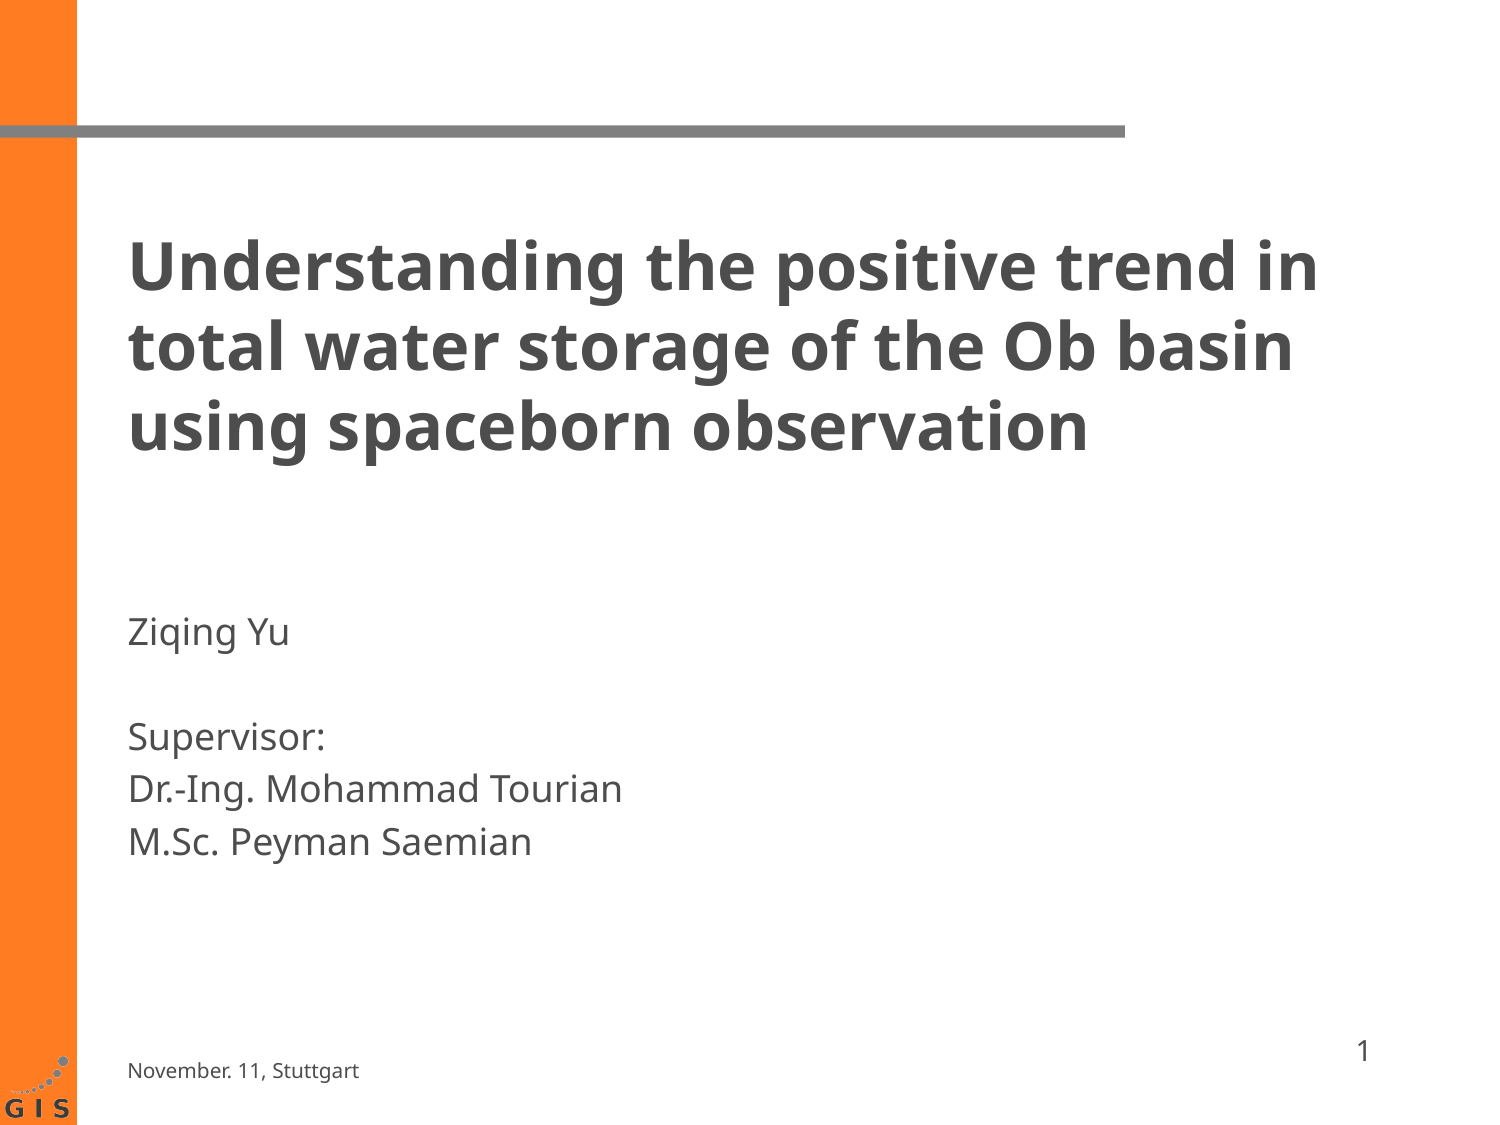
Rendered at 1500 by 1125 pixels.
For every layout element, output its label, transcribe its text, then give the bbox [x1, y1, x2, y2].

picture [5, 1056, 69, 1118]
slide_number 1 [1074, 1024, 1388, 1101]
title Understanding the positive trend in total water storage of the Ob basin using spaceborn observation [112, 249, 1388, 438]
subtitle Ziqing Yu Supervisor: Dr.-Ing. Mohammad Tourian M.Sc. Peyman Saemian [112, 600, 1140, 775]
text_box November. 11, Stuttgart [112, 1050, 502, 1094]
